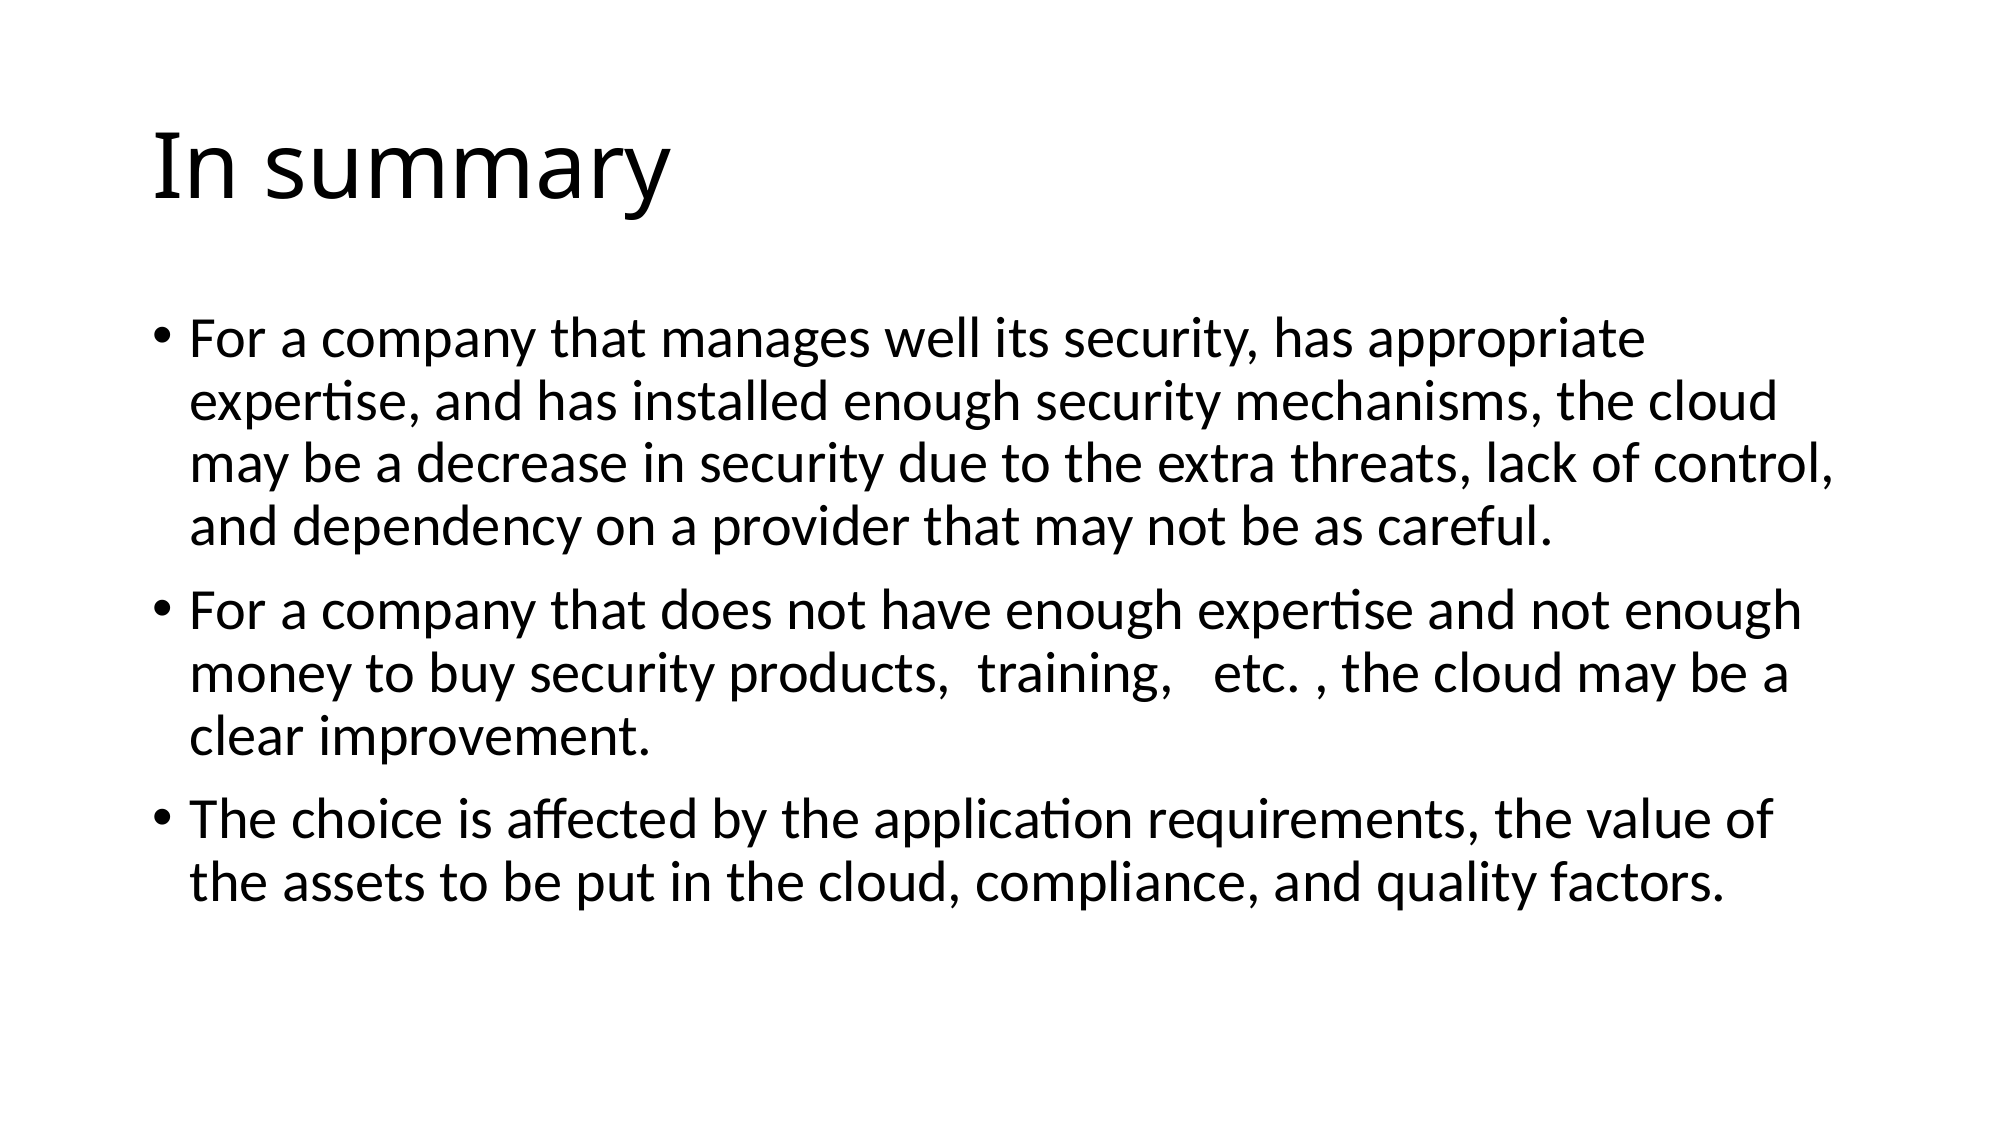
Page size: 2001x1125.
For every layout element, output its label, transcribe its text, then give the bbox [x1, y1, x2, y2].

title In summary [137, 59, 1863, 278]
list For a company that manages well its security, has appropriate expertise, and has installed enough security mechanisms, the cloud may be a decrease in security due to the extra threats, lack of control, and dependency on a provider that may not be as careful. For a company that does not have enough expertise and not enough money to buy security products, training, etc. , the cloud may be a clear improvement. The choice is affected by the application requirements, the value of the assets to be put in the cloud, compliance, and quality factors. [137, 299, 1863, 1014]
